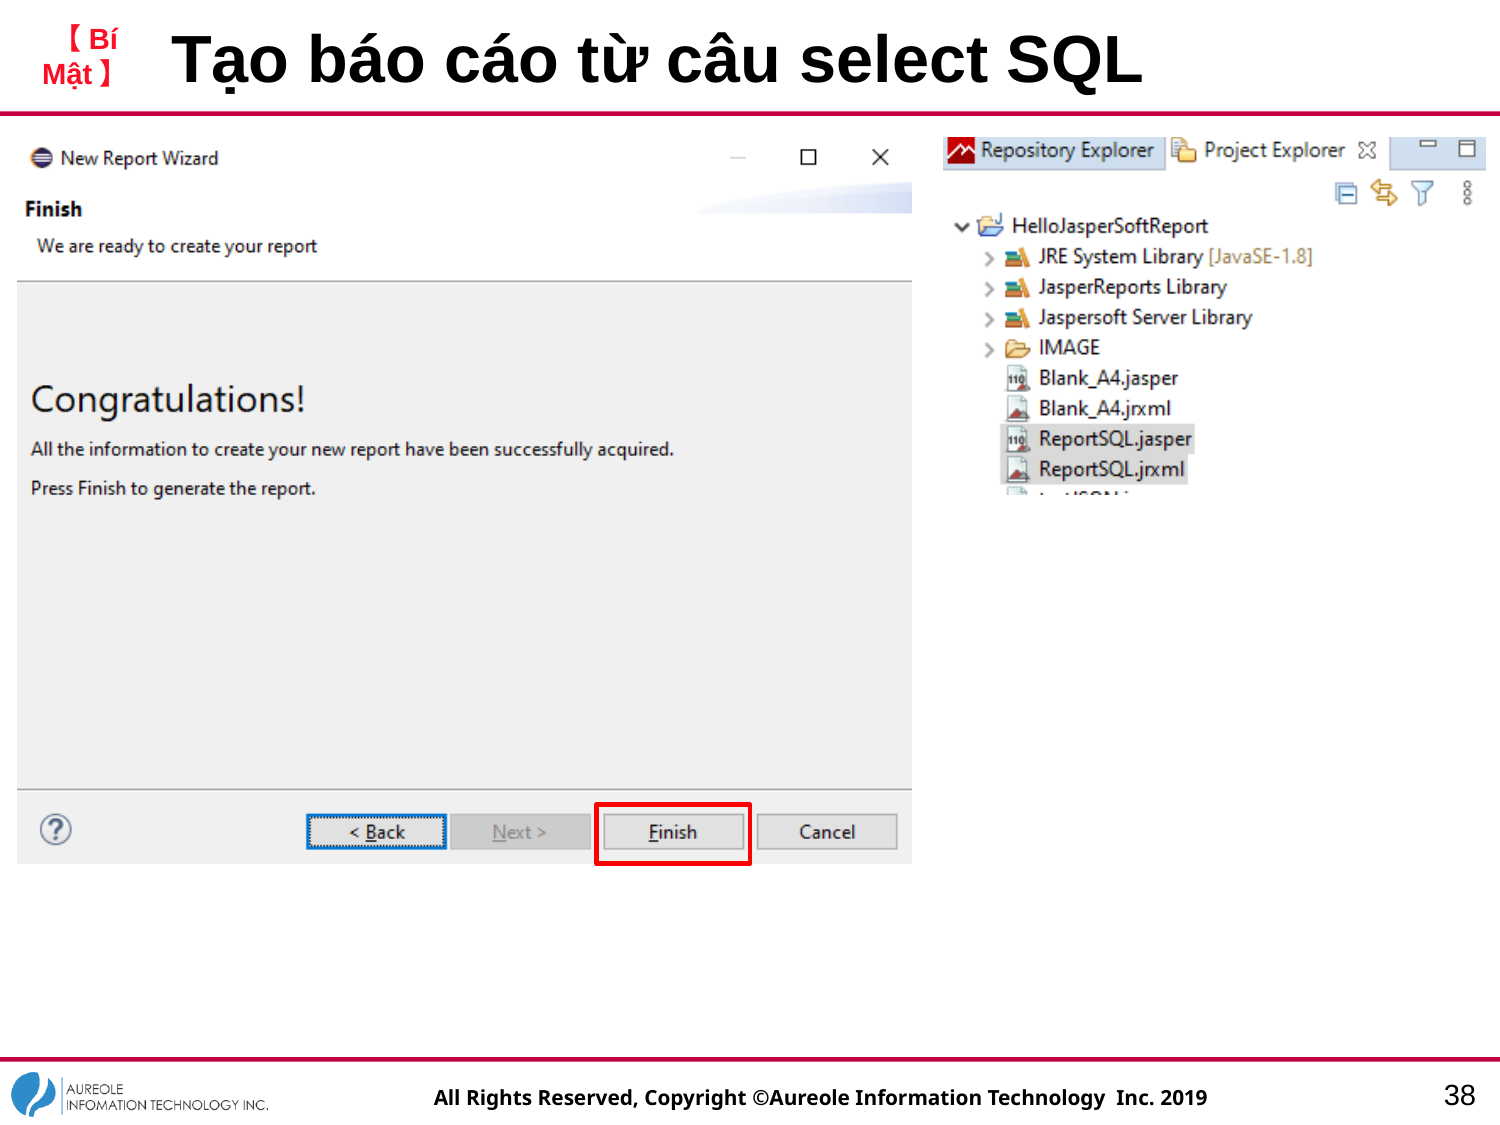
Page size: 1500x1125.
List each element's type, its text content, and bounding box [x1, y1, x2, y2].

picture [943, 136, 1486, 496]
slide_number 37 [1399, 1068, 1492, 1117]
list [17, 136, 912, 865]
title Tạo báo cáo từ câu select SQL [155, 9, 1486, 103]
picture [11, 1072, 268, 1117]
